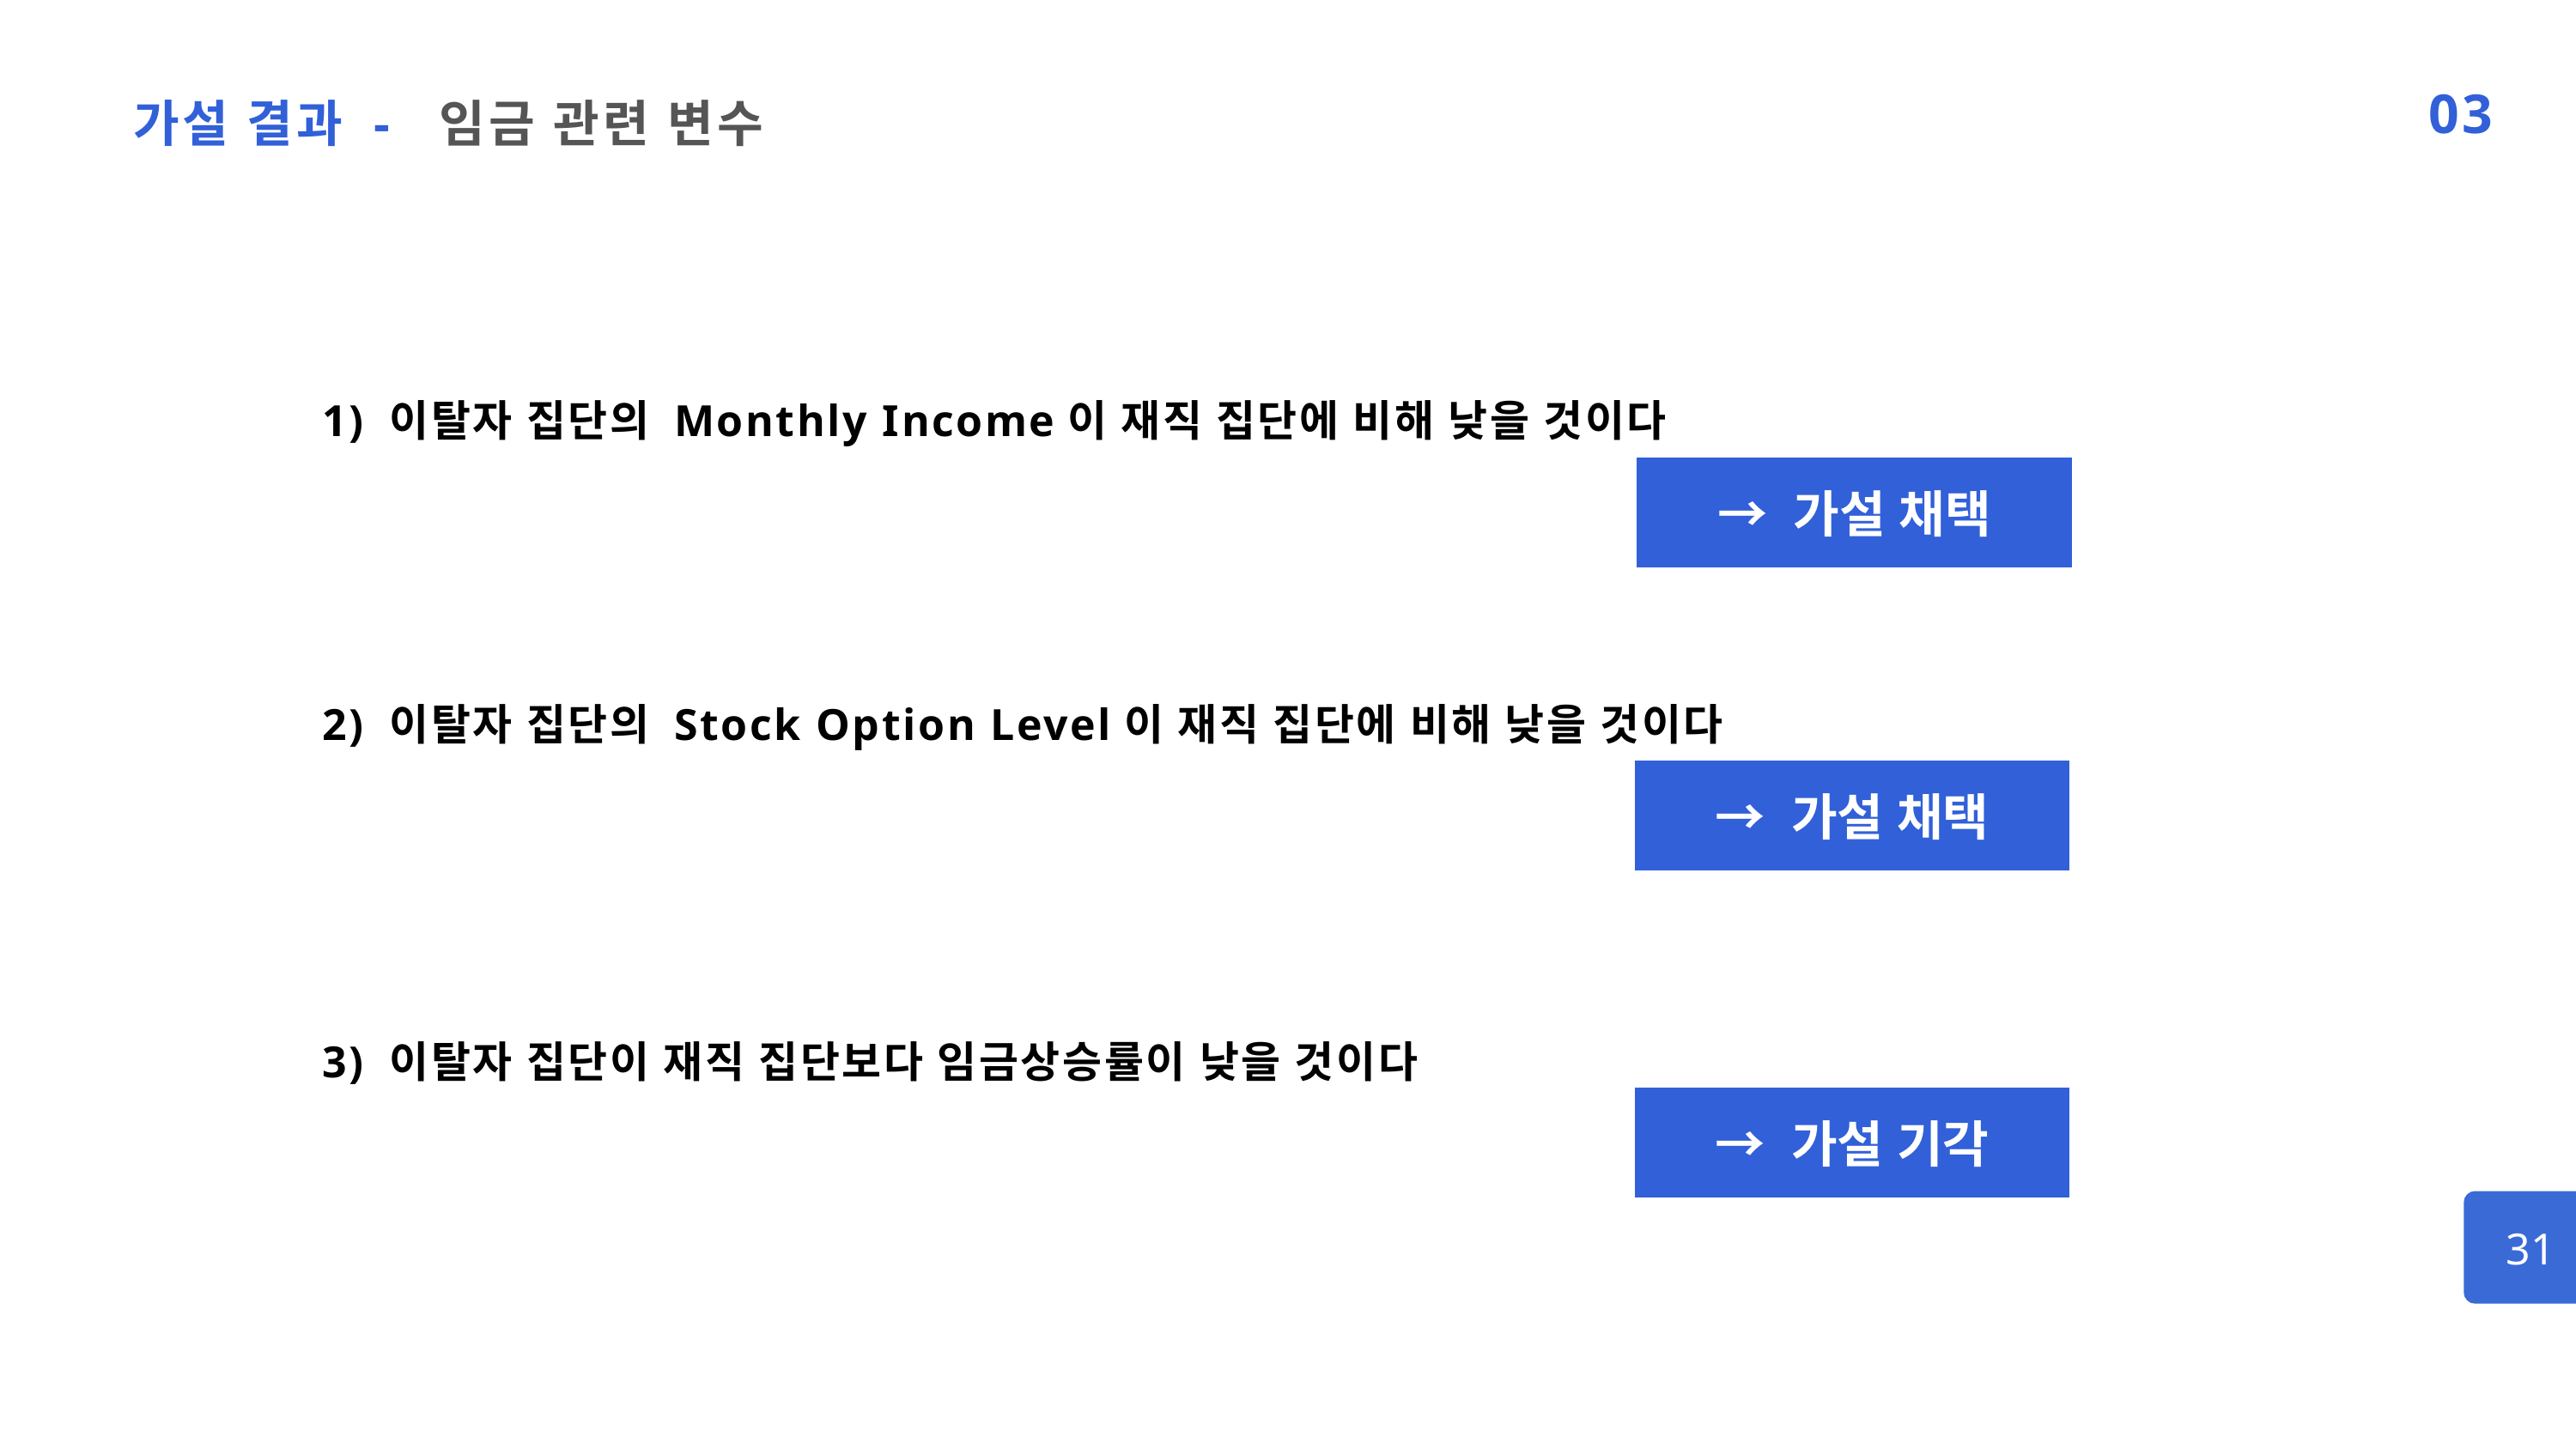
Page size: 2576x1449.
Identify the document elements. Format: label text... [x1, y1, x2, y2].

text_box 3) 이탈자 집단이 재직 집단보다 임금상승률이 낮을 것이다 [322, 1039, 1852, 1087]
text_box 2) 이탈자 집단의 Stock Option Level이 재직 집단에 비해 낮을 것이다 [322, 701, 2154, 749]
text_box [1634, 1088, 2070, 1198]
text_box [2464, 1191, 2576, 1304]
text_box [1634, 760, 2070, 871]
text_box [1636, 457, 2072, 567]
text_box 03 [2093, 85, 2494, 145]
text_box 가설 결과 - 임금 관련 변수 [132, 73, 1146, 153]
text_box 1) 이탈자 집단의 Monthly Income이 재직 집단에 비해 낮을 것이다 [322, 397, 1992, 446]
